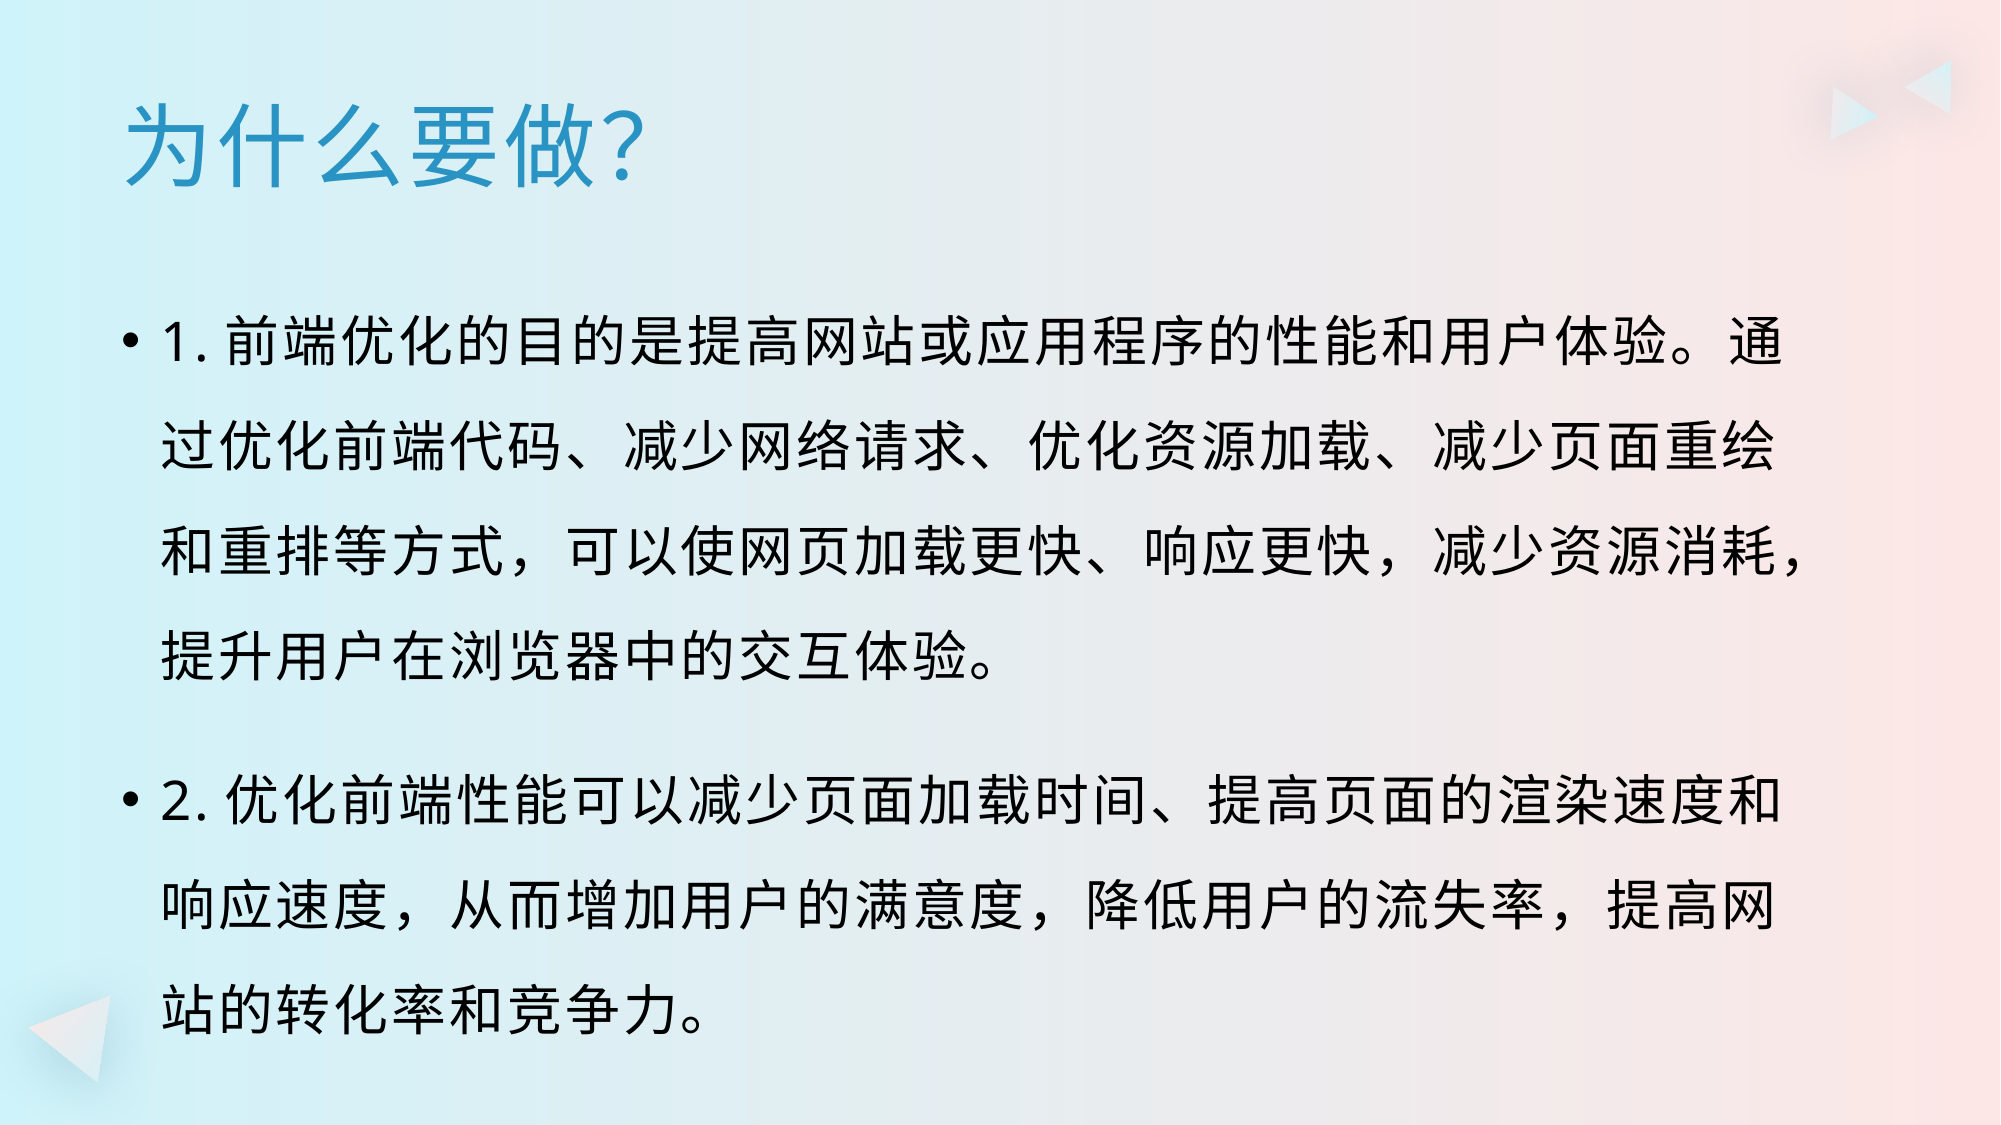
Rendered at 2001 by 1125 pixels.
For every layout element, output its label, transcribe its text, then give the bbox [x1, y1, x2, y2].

list 1.前端优化的目的是提高网站或应用程序的性能和用户体验。通过优化前端代码、减少网络请求、优化资源加载、减少页面重绘和重排等方式，可以使网页加载更快、响应更快，减少资源消耗，提升用户在浏览器中的交互体验。 2.优化前端性能可以减少页面加载时间、提高页面的渲染速度和响应速度，从而增加用户的满意度，降低用户的流失率，提高网站的转化率和竞争力。 [106, 259, 1832, 1053]
title 为什么要做？ [106, 42, 1832, 259]
